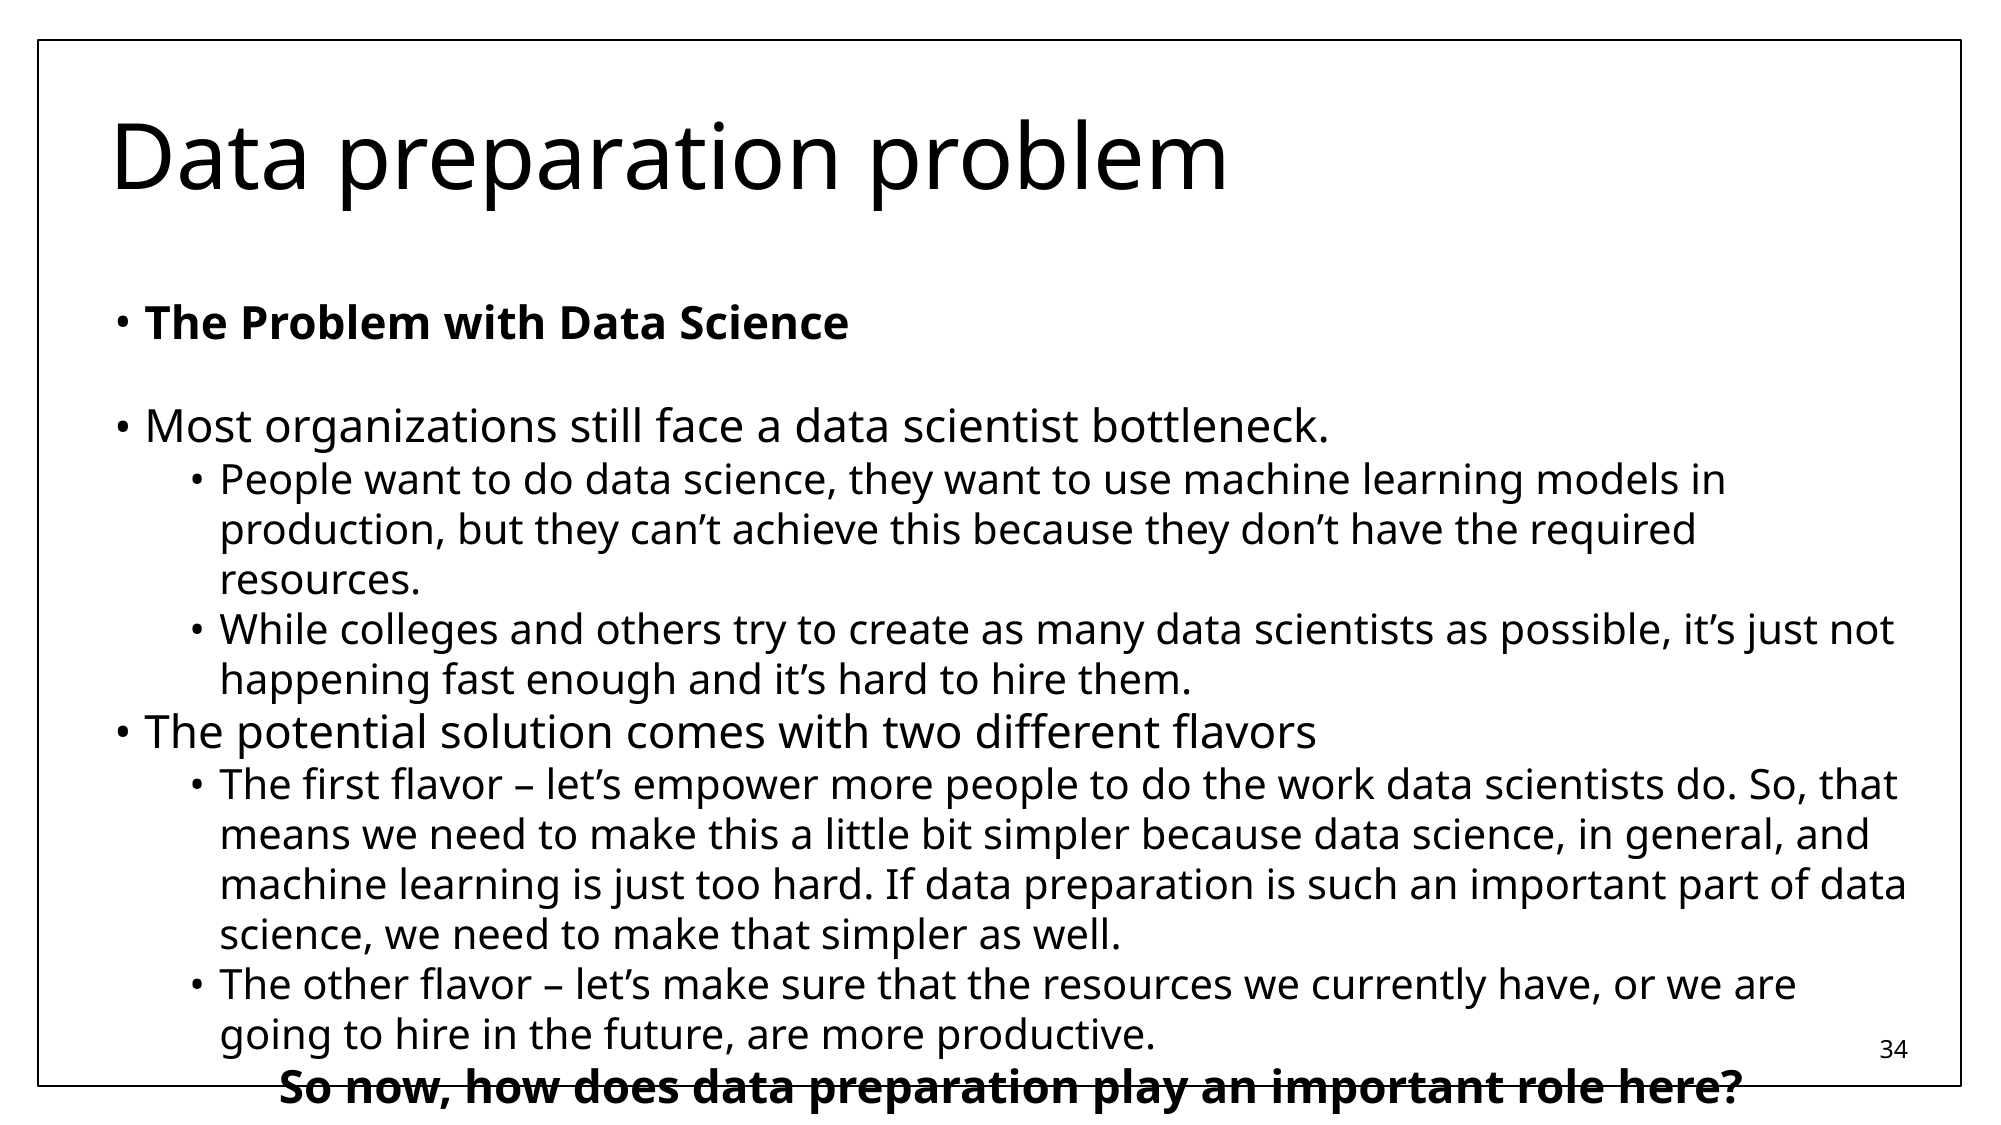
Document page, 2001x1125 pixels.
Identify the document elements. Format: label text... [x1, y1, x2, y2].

title Data preparation problem [91, 48, 1924, 271]
list The Problem with Data Science Most organizations still face a data scientist bottleneck. People want to do data science, they want to use machine learning models in production, but they can’t achieve this because they don’t have the required resources. While colleges and others try to create as many data scientists as possible, it’s just not happening fast enough and it’s hard to hire them. The potential solution comes with two different flavors The first flavor – let’s empower more people to do the work data scientists do. So, that means we need to make this a little bit simpler because data science, in general, and machine learning is just too hard. If data preparation is such an important part of data science, we need to make that simpler as well. The other flavor – let’s make sure that the resources we currently have, or we are going to hire in the future, are more productive. So now, how does data preparation play an important role here? [91, 286, 1924, 997]
slide_number 34 [1643, 1020, 1924, 1081]
